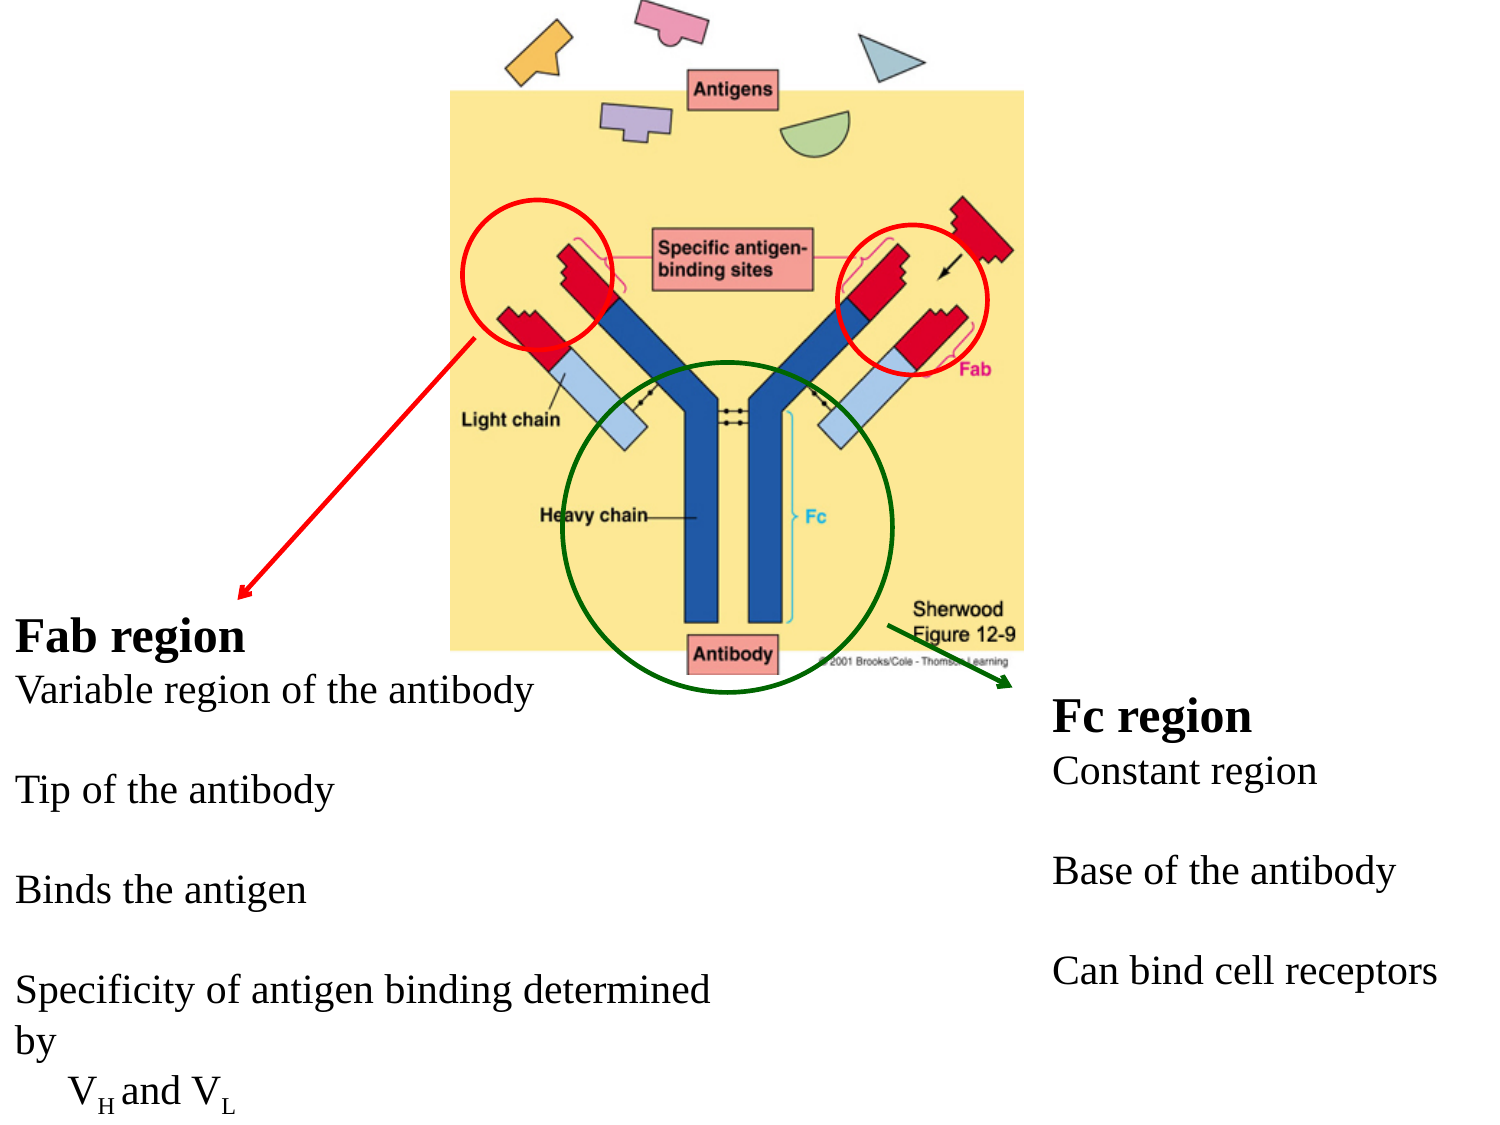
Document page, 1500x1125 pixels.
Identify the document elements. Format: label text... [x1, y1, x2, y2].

text_box Fab region Variable region of the antibody Tip of the antibody Binds the antigen Specificity of antigen binding determined by VH and VL [0, 594, 750, 1125]
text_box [237, 337, 476, 601]
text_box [887, 624, 1013, 688]
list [449, 0, 1025, 676]
text_box Fc region Constant region Base of the antibody Can bind cell receptors [1037, 675, 1500, 1000]
text_box [669, 684, 786, 695]
